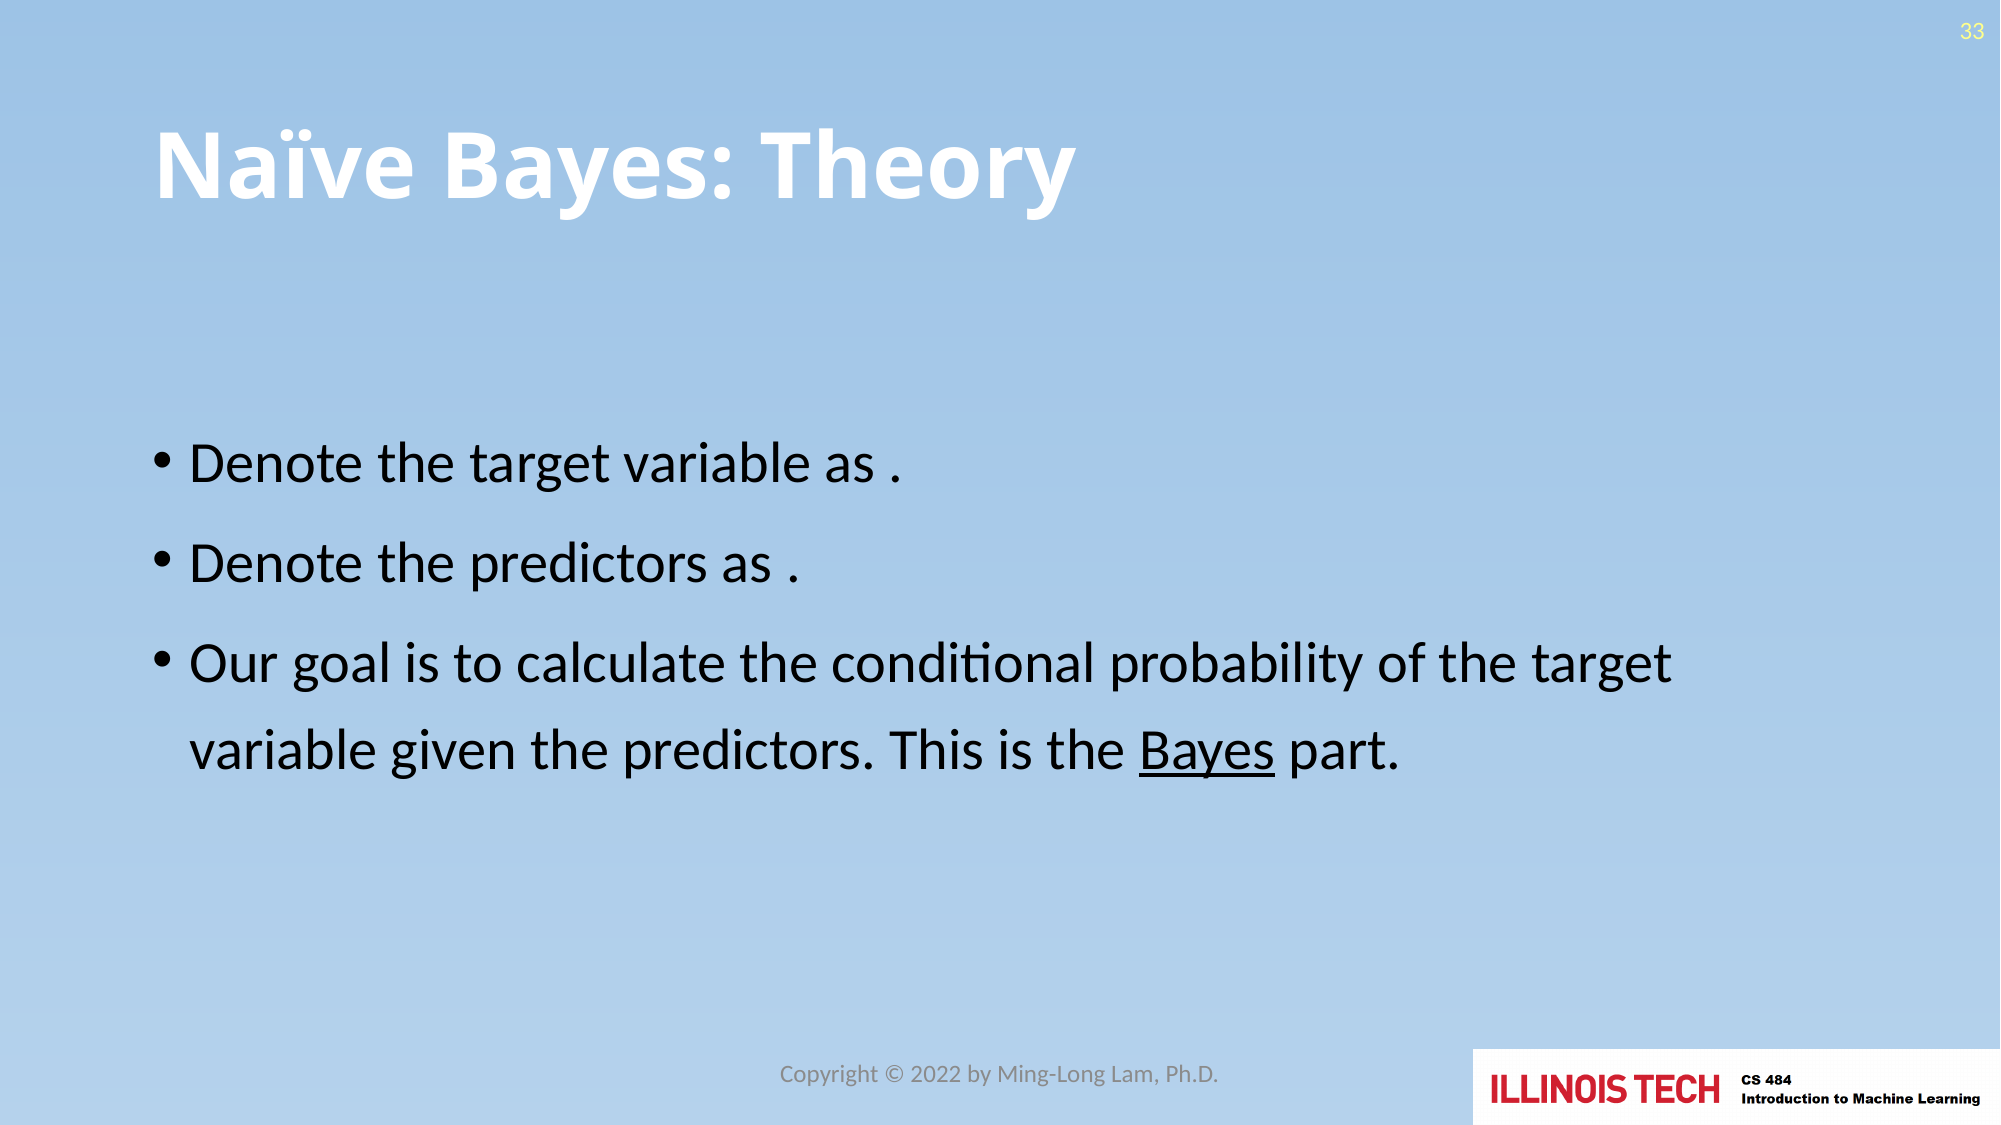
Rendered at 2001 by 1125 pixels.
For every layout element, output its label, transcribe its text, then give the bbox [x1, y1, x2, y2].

picture [1473, 1049, 2000, 1125]
title Naïve Bayes: Theory [137, 59, 1863, 278]
footer Copyright © 2022 by Ming-Long Lam, Ph.D. [662, 1042, 1338, 1103]
slide_number 33 [1550, 0, 2000, 60]
